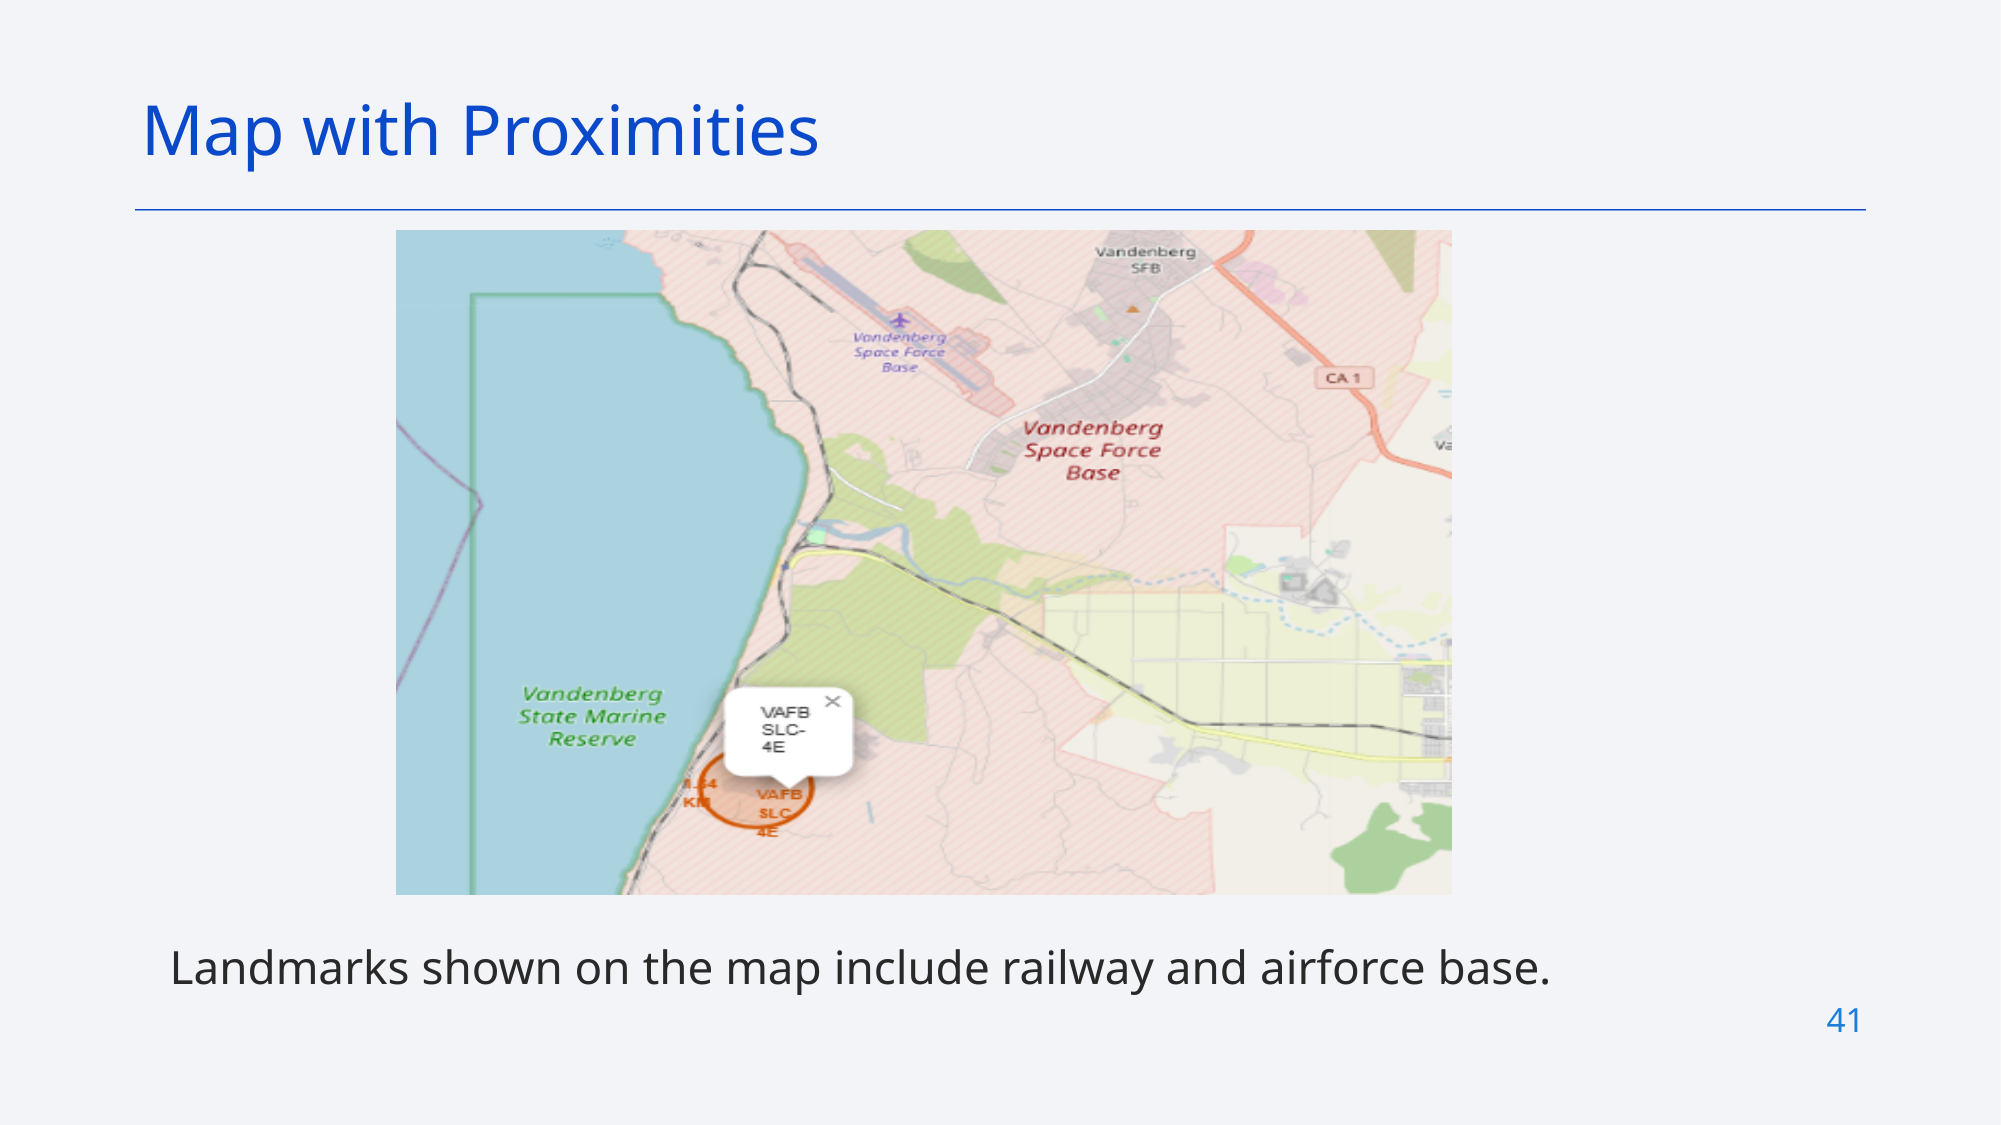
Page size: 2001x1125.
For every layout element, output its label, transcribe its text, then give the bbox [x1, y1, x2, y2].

list Landmarks shown on the map include railway and airforce base. [154, 931, 1880, 1022]
picture [0, 0, 2001, 1125]
slide_number 41 [1429, 1022, 1880, 1055]
text_box Map with Proximities [126, 88, 1852, 179]
